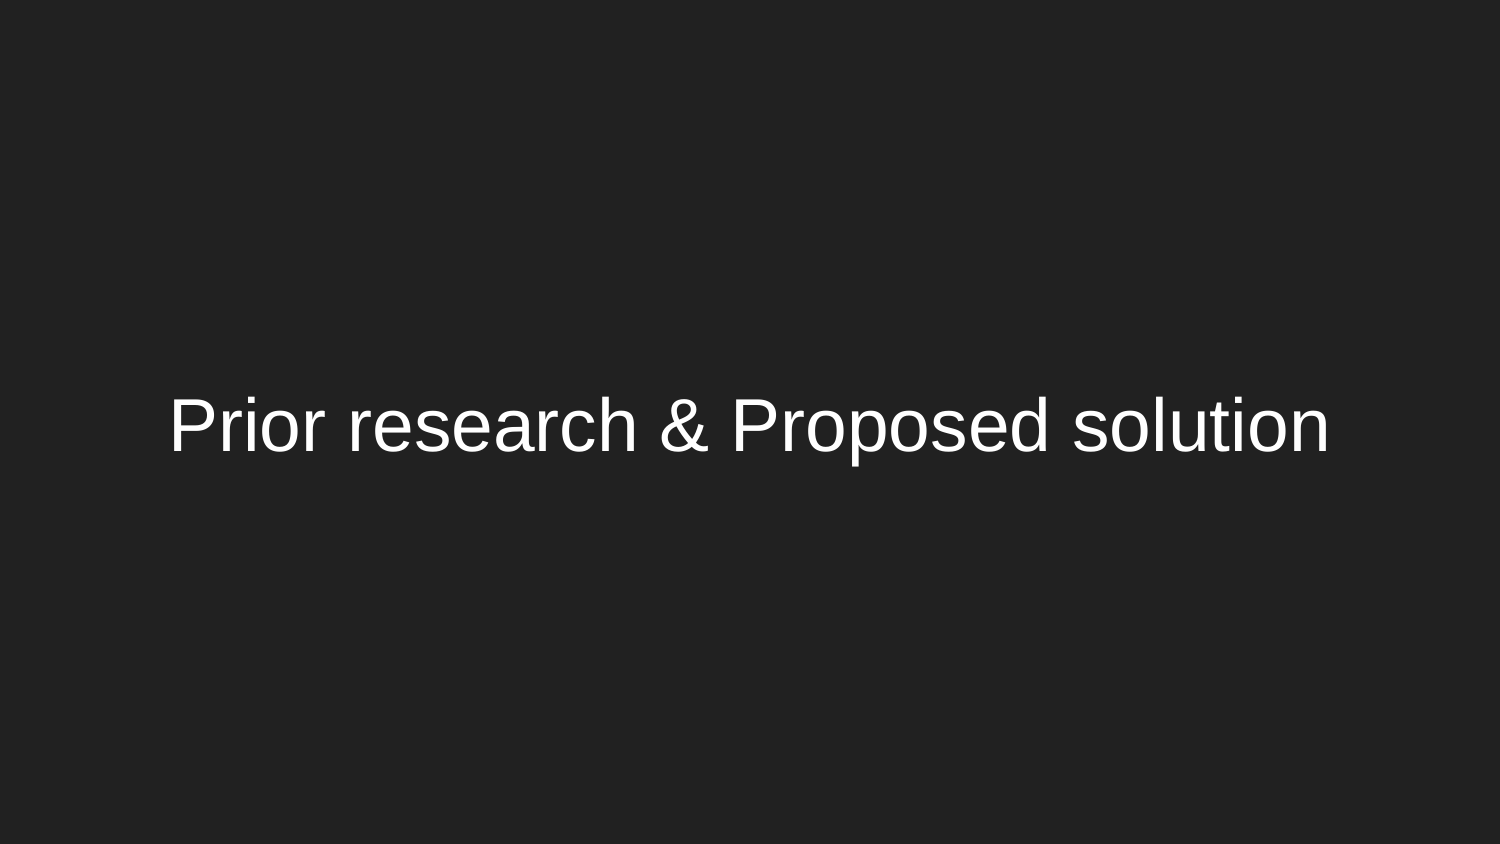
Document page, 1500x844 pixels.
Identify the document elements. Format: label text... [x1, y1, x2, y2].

title Prior research & Proposed solution [51, 352, 1449, 491]
